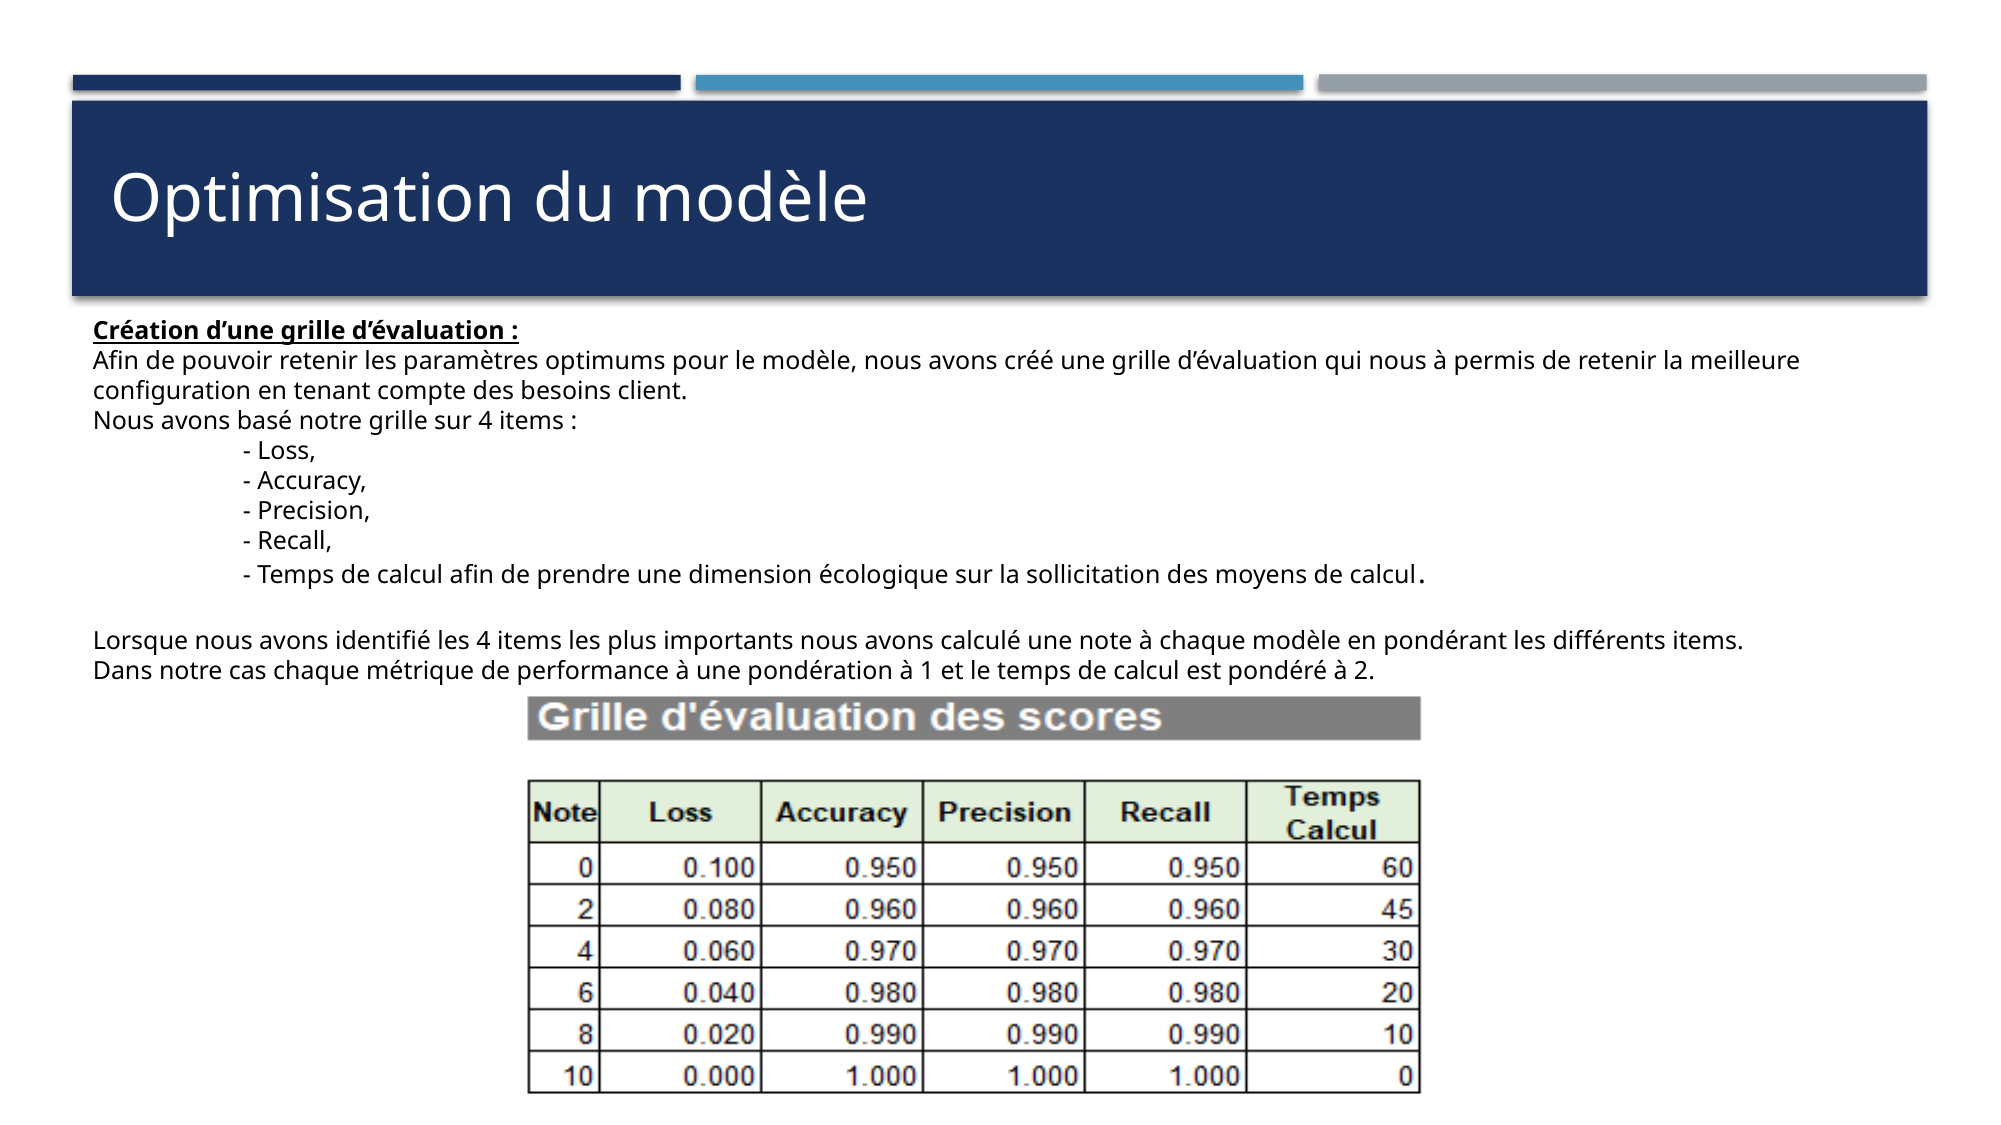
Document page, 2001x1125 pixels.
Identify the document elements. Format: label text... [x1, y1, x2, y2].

text_box Optimisation du modèle [95, 147, 1792, 242]
picture [516, 689, 1436, 1101]
text_box Création d’une grille d’évaluation : Afin de pouvoir retenir les paramètres optimums pour le modèle, nous avons créé une grille d’évaluation qui nous à permis de retenir la meilleure configuration en tenant compte des besoins client. Nous avons basé notre grille sur 4 items : - Loss, - Accuracy, - Precision, - Recall, - Temps de calcul afin de prendre une dimension écologique sur la sollicitation des moyens de calcul. Lorsque nous avons identifié les 4 items les plus importants nous avons calculé une note à chaque modèle en pondérant les différents items. Dans notre cas chaque métrique de performance à une pondération à 1 et le temps de calcul est pondéré à 2. [78, 307, 1922, 692]
